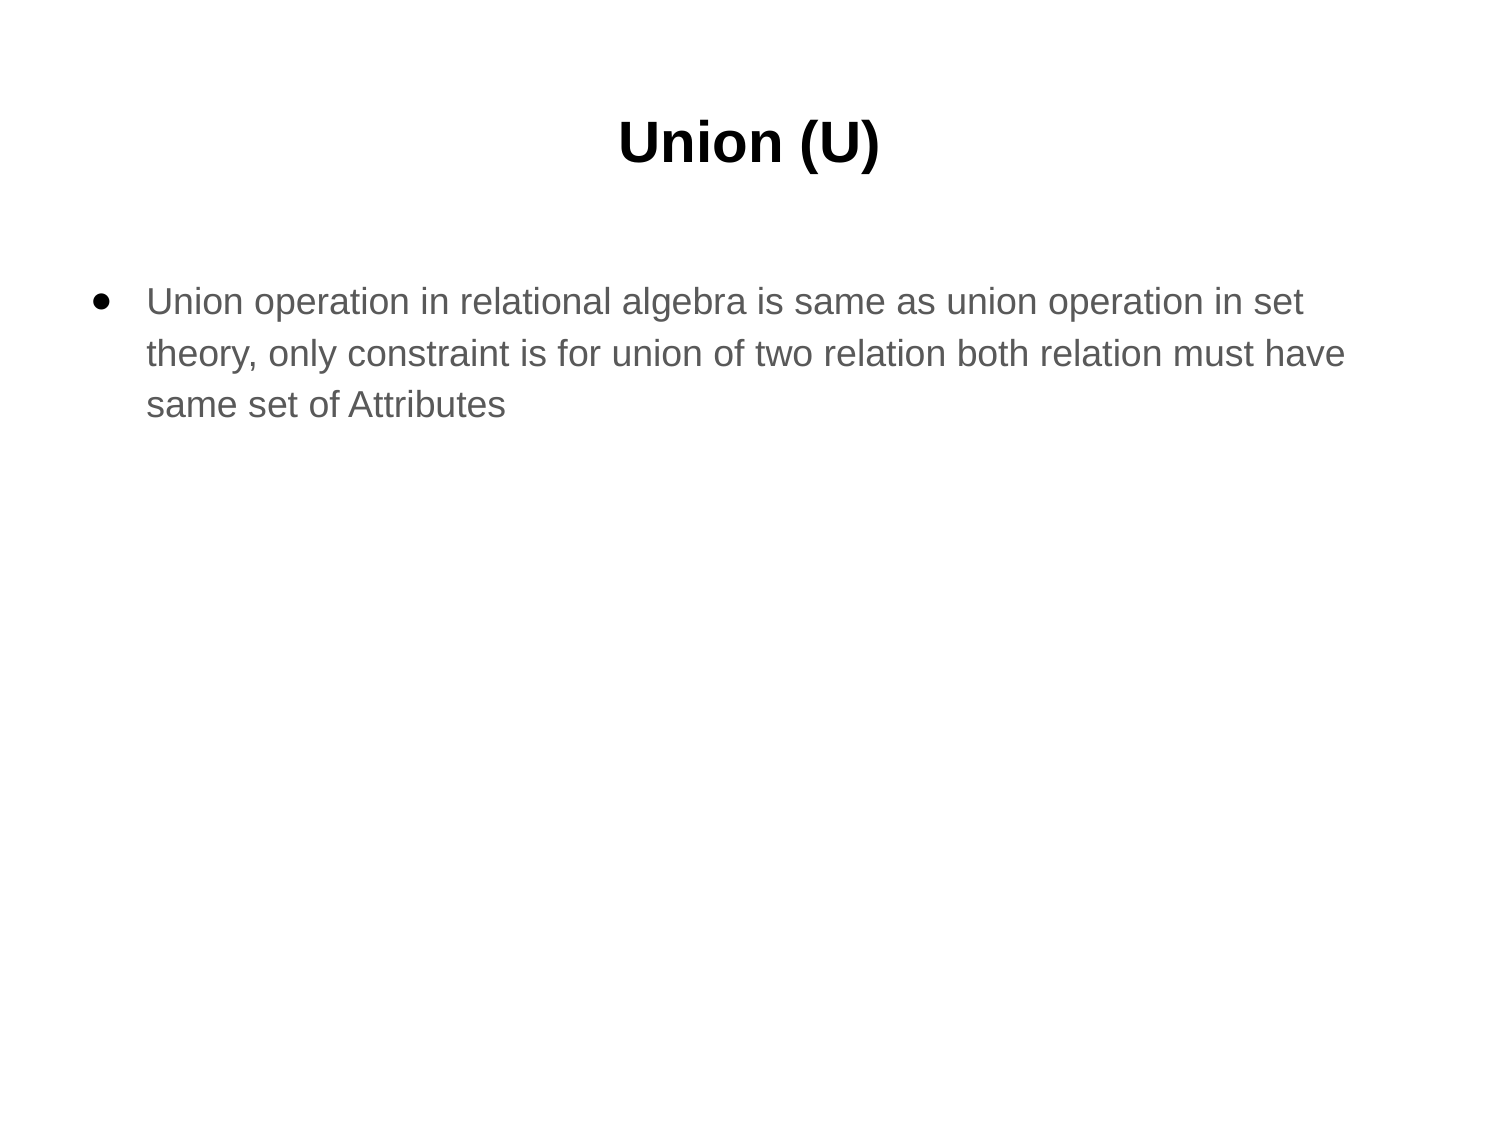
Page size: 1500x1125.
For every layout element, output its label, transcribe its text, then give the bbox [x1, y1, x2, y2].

title Union (U) [75, 45, 1425, 233]
list Union operation in relational algebra is same as union operation in set theory, only constraint is for union of two relation both relation must have same set of Attributes [75, 262, 1425, 1005]
